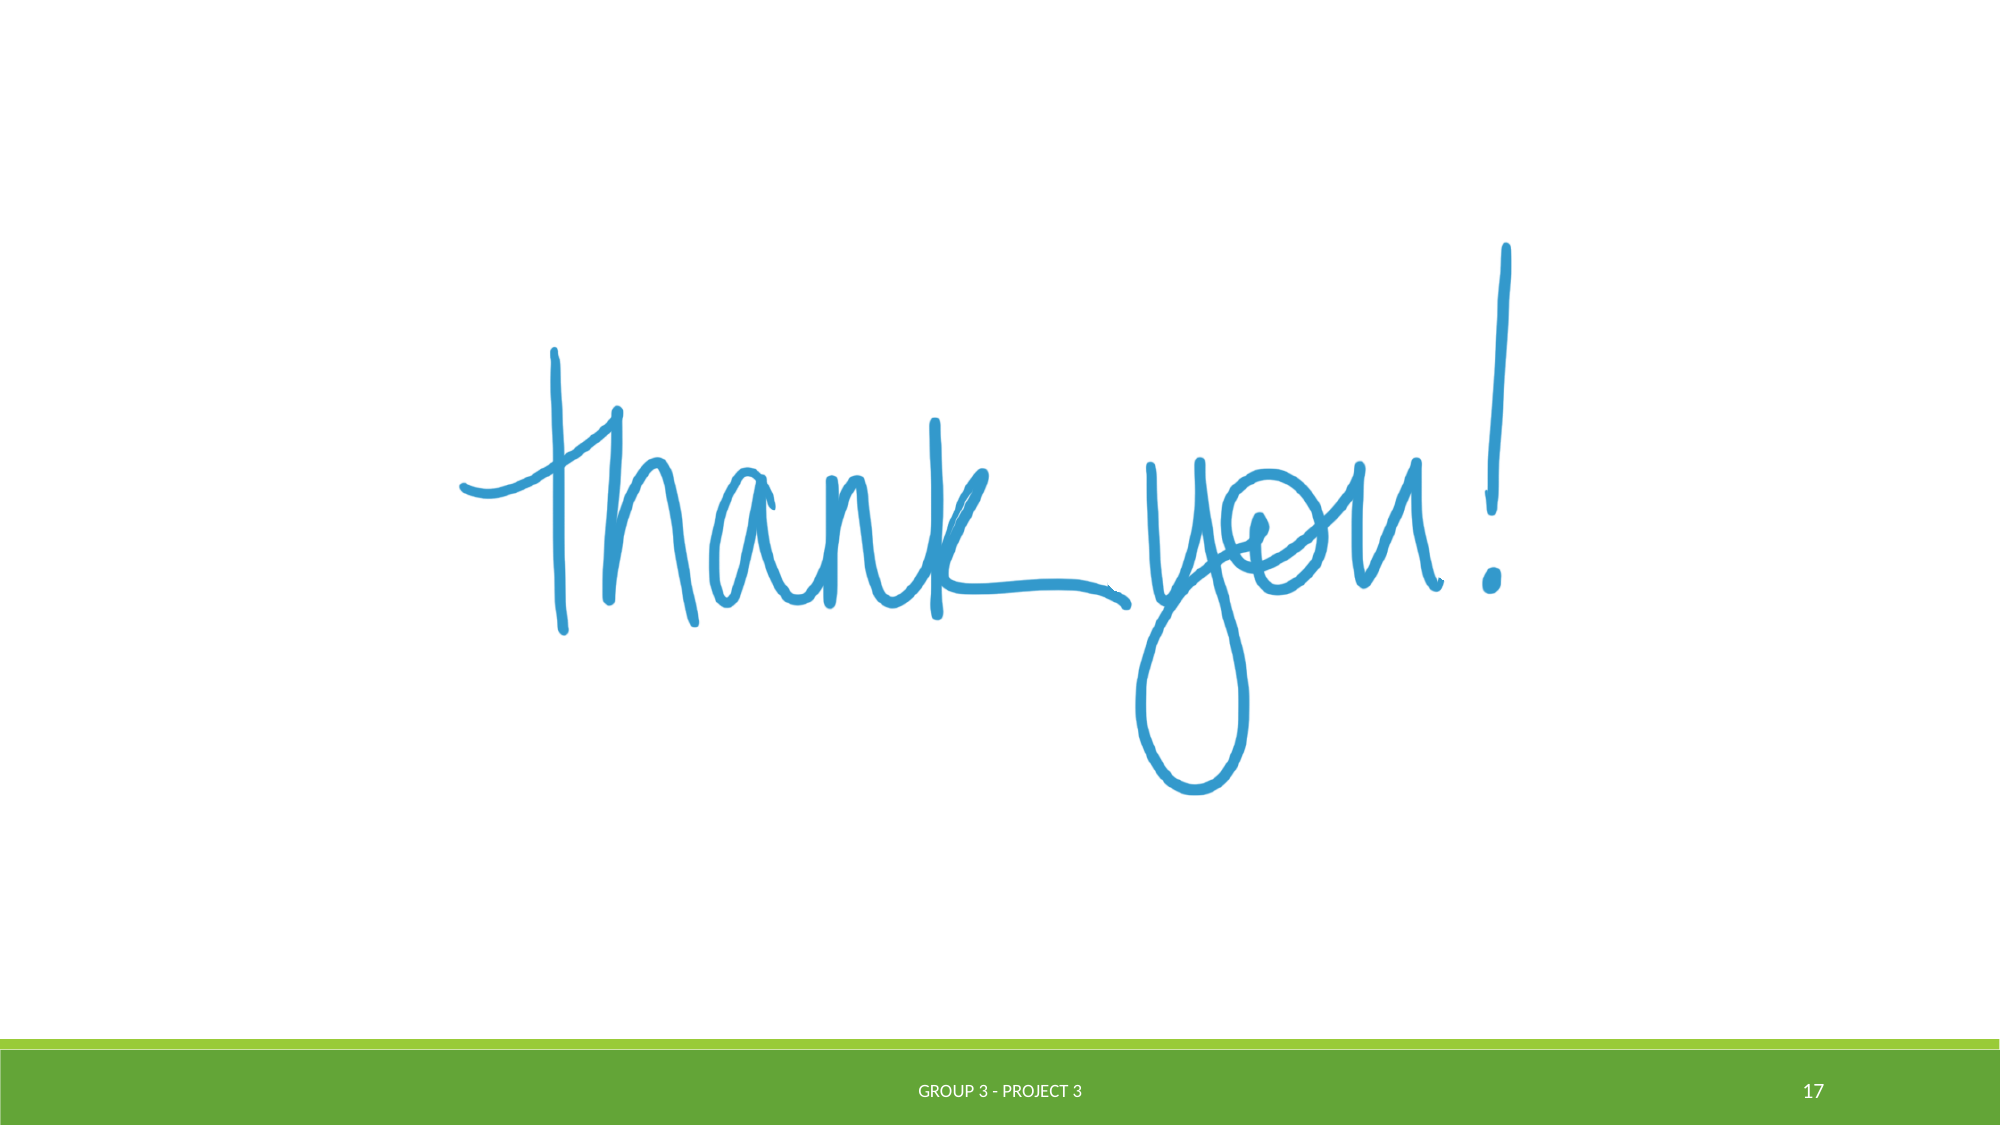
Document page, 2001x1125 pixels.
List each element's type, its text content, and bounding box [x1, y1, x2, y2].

picture [458, 241, 1513, 797]
slide_number 17 [1624, 1059, 1840, 1120]
footer Group 3 - Project 3 [604, 1059, 1396, 1120]
